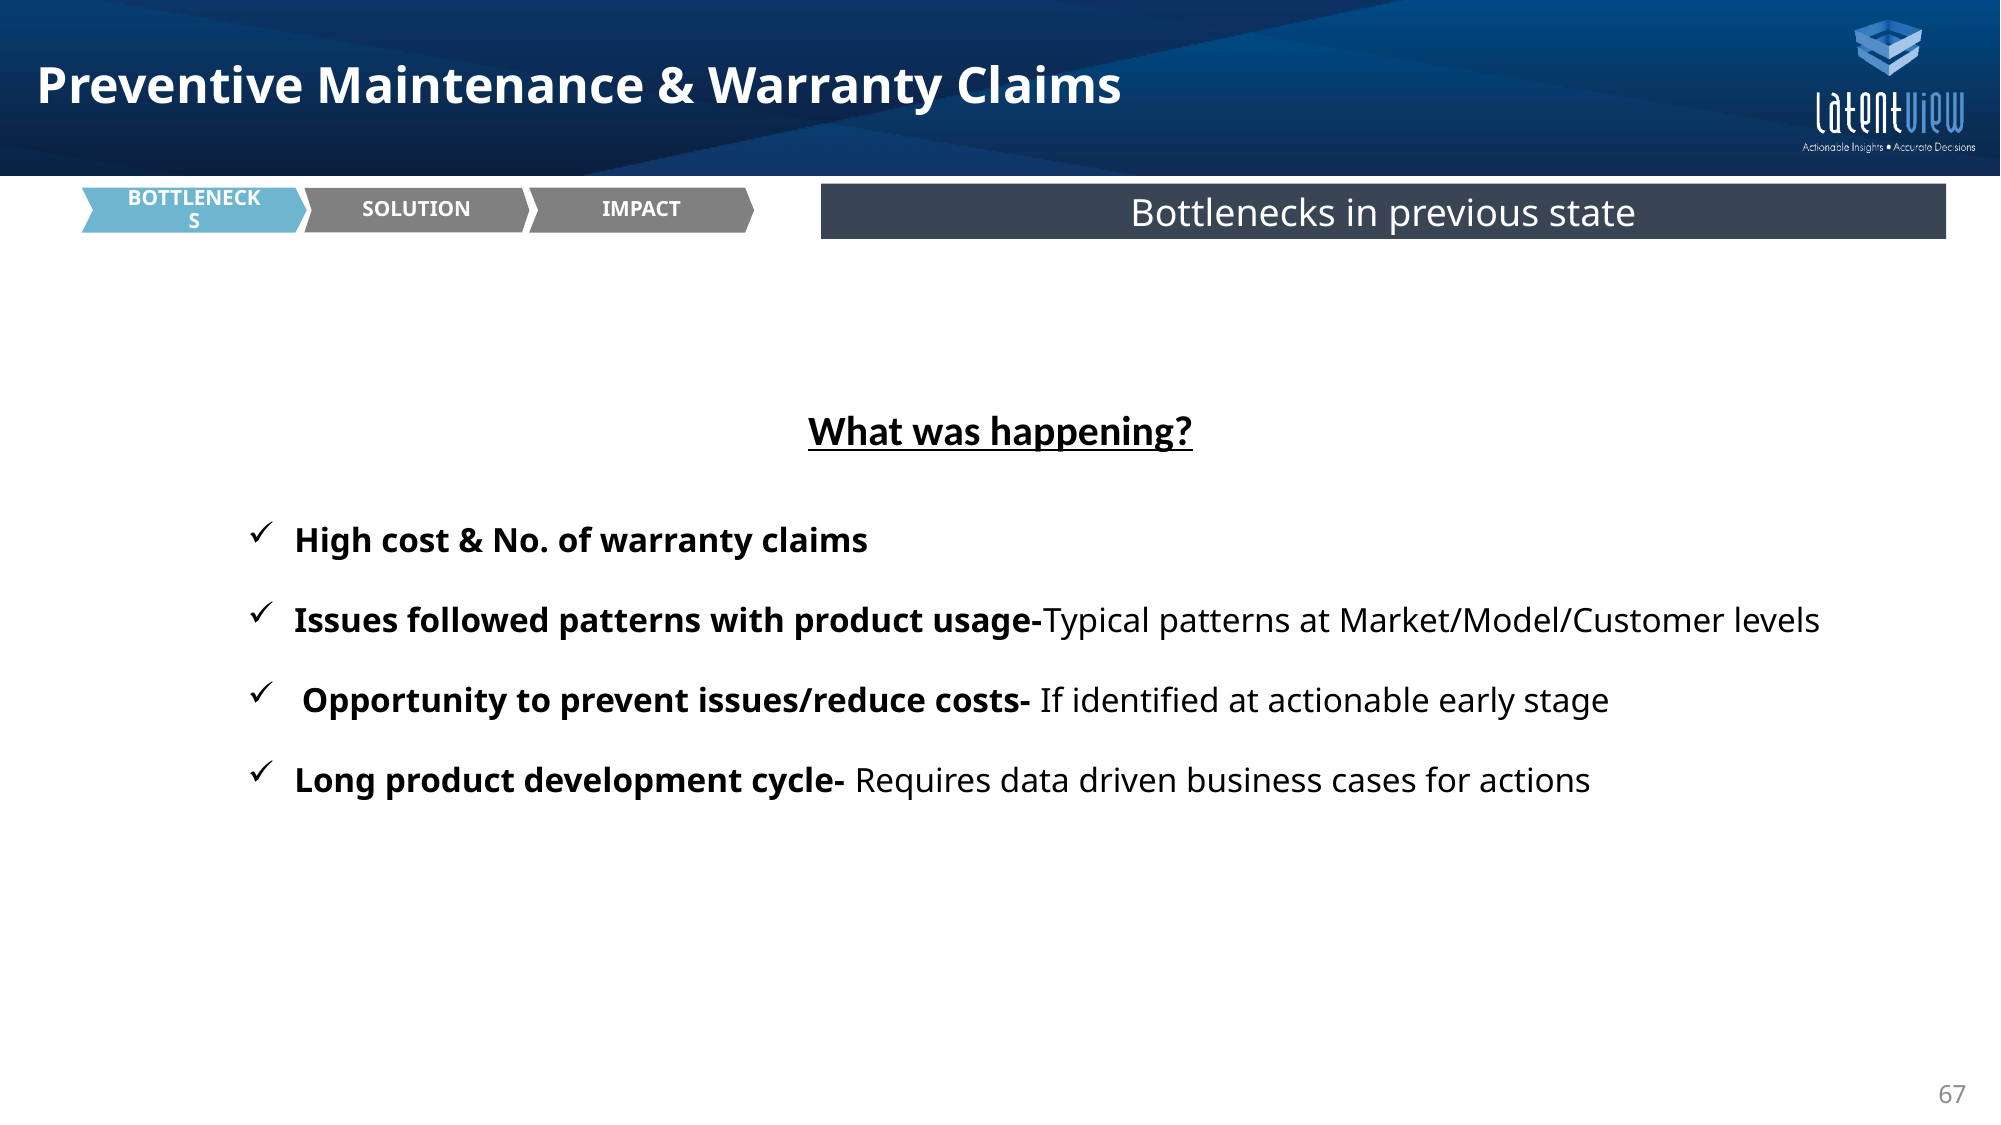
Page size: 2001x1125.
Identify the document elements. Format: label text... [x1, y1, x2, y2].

text_box SOLUTION [303, 187, 530, 233]
text_box Bottlenecks in previous state [821, 183, 1947, 239]
text_box What was happening? [788, 396, 1213, 462]
text_box BOTTLENECKS [81, 187, 307, 233]
text_box High cost & No. of warranty claims Issues followed patterns with product usage-Typical patterns at Market/Model/Customer levels Opportunity to prevent issues/reduce costs- If identified at actionable early stage Long product development cycle- Requires data driven business cases for actions [232, 512, 1872, 807]
text_box IMPACT [528, 187, 755, 234]
picture [0, 0, 2000, 176]
slide_number 67 [1905, 1065, 2000, 1125]
